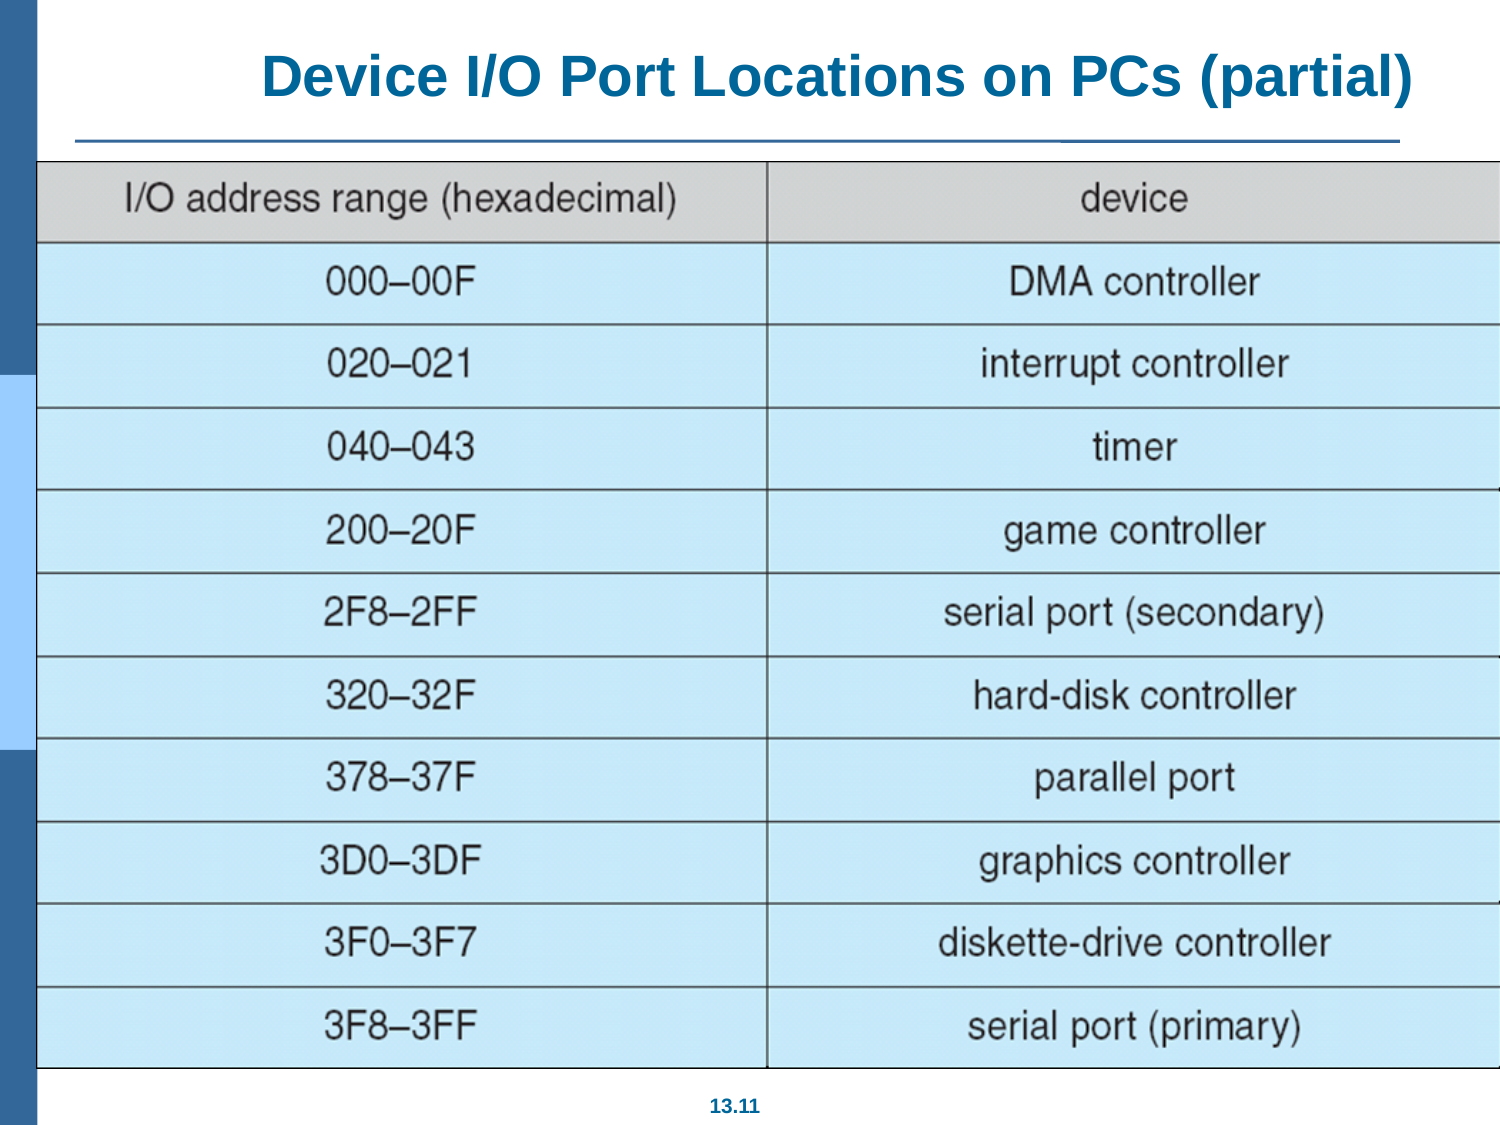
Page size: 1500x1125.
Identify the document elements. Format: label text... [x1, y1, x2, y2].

picture [36, 161, 1500, 1069]
title Device I/O Port Locations on PCs (partial) [213, 20, 1463, 116]
